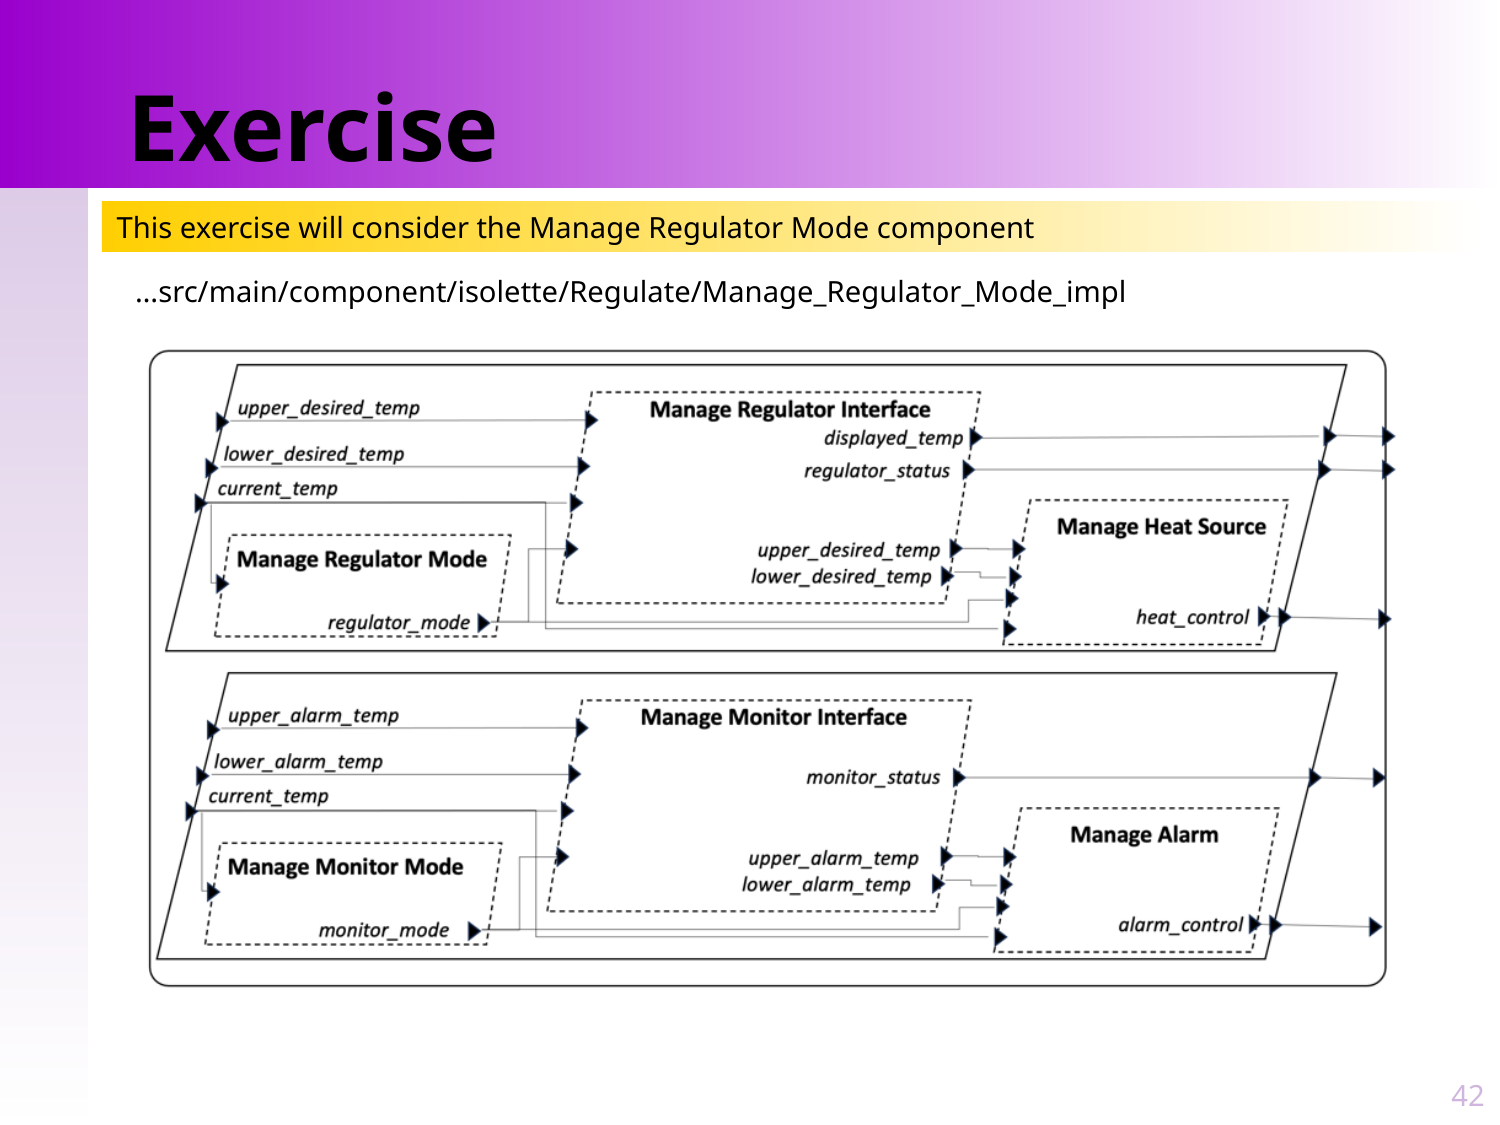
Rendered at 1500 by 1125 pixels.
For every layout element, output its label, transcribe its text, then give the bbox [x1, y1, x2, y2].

title Exercise [112, 0, 1451, 188]
text_box This exercise will consider the Manage Regulator Mode component [101, 201, 1475, 252]
slide_number 42 [1424, 1049, 1500, 1125]
picture [137, 337, 1403, 1001]
text_box …src/main/component/isolette/Regulate/Manage_Regulator_Mode_impl [120, 266, 1143, 316]
